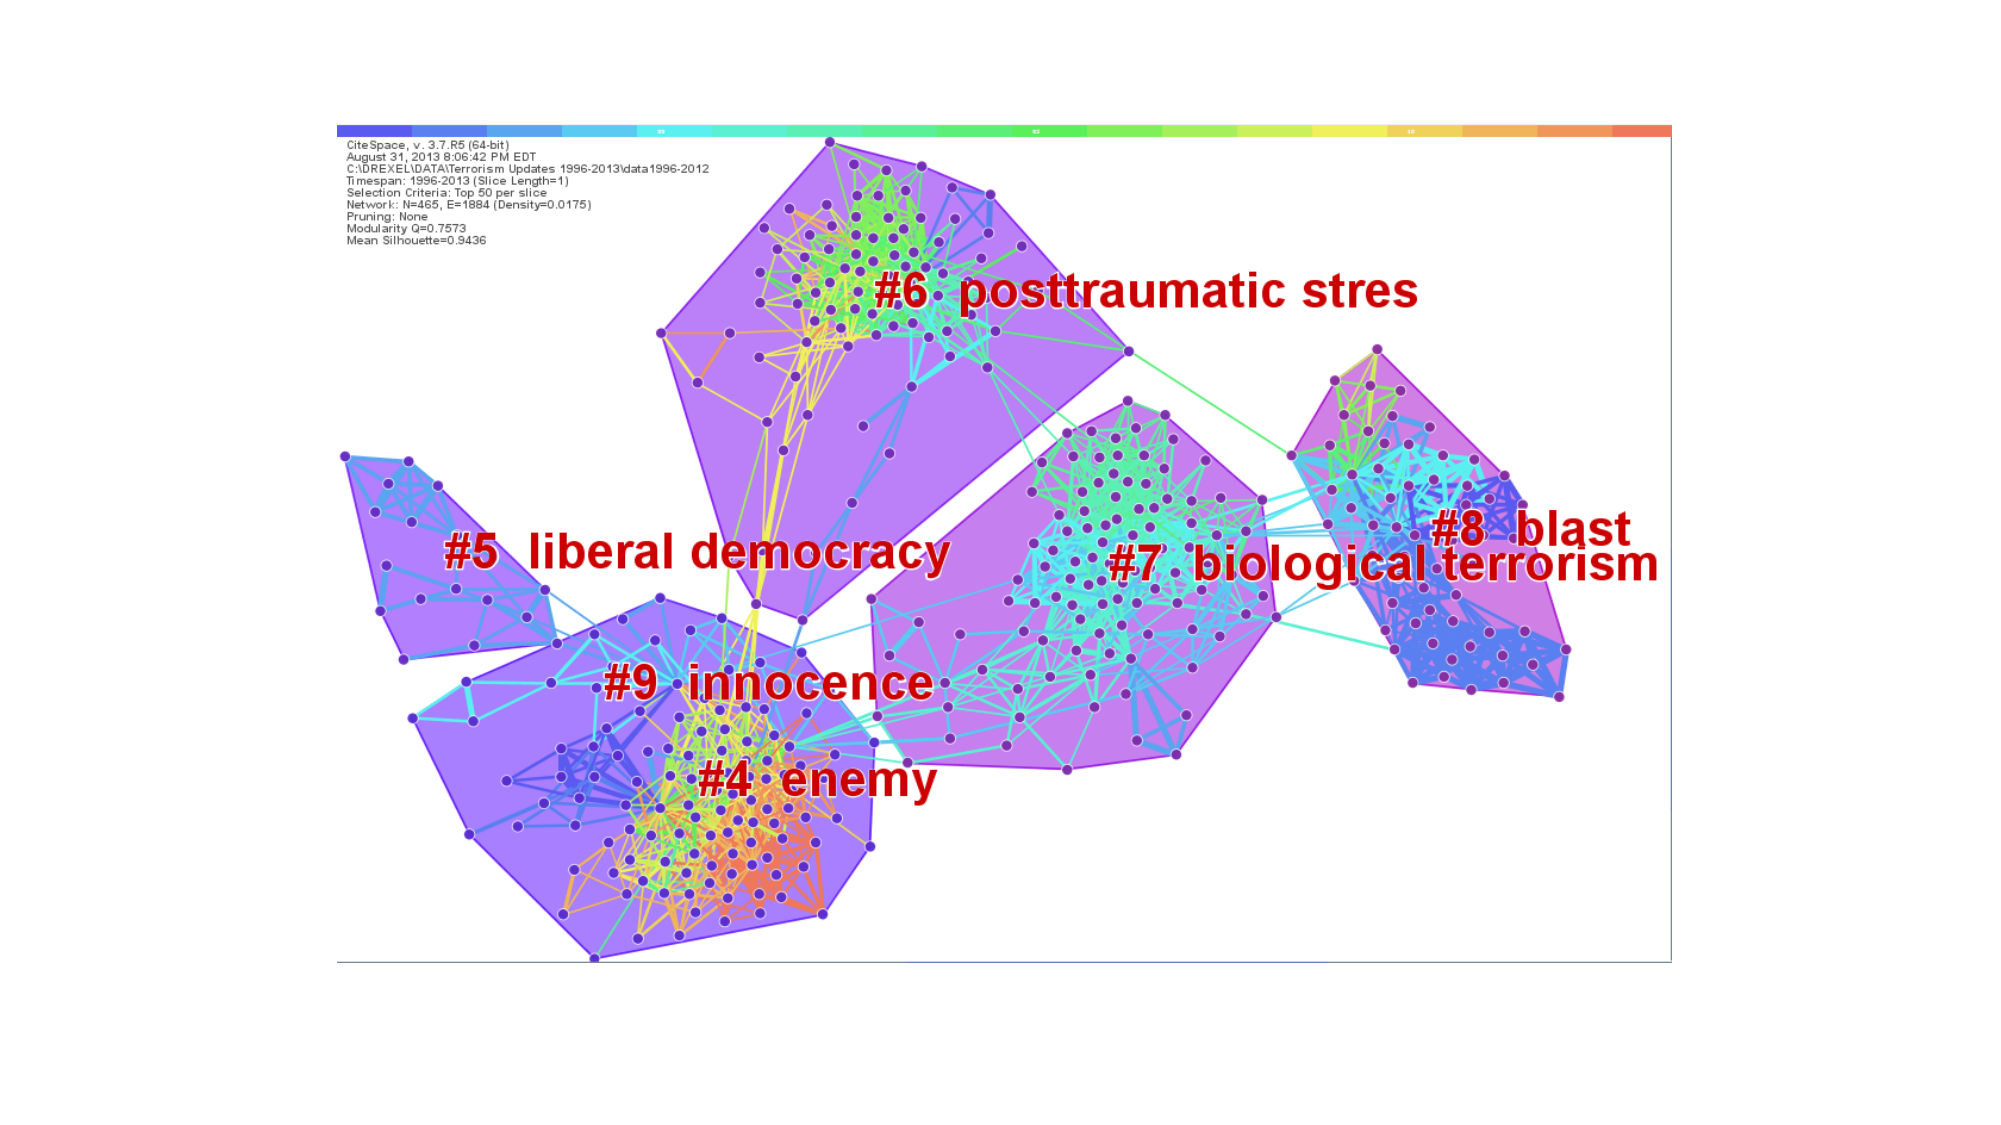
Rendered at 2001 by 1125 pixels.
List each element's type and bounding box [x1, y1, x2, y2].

picture [337, 124, 1672, 963]
